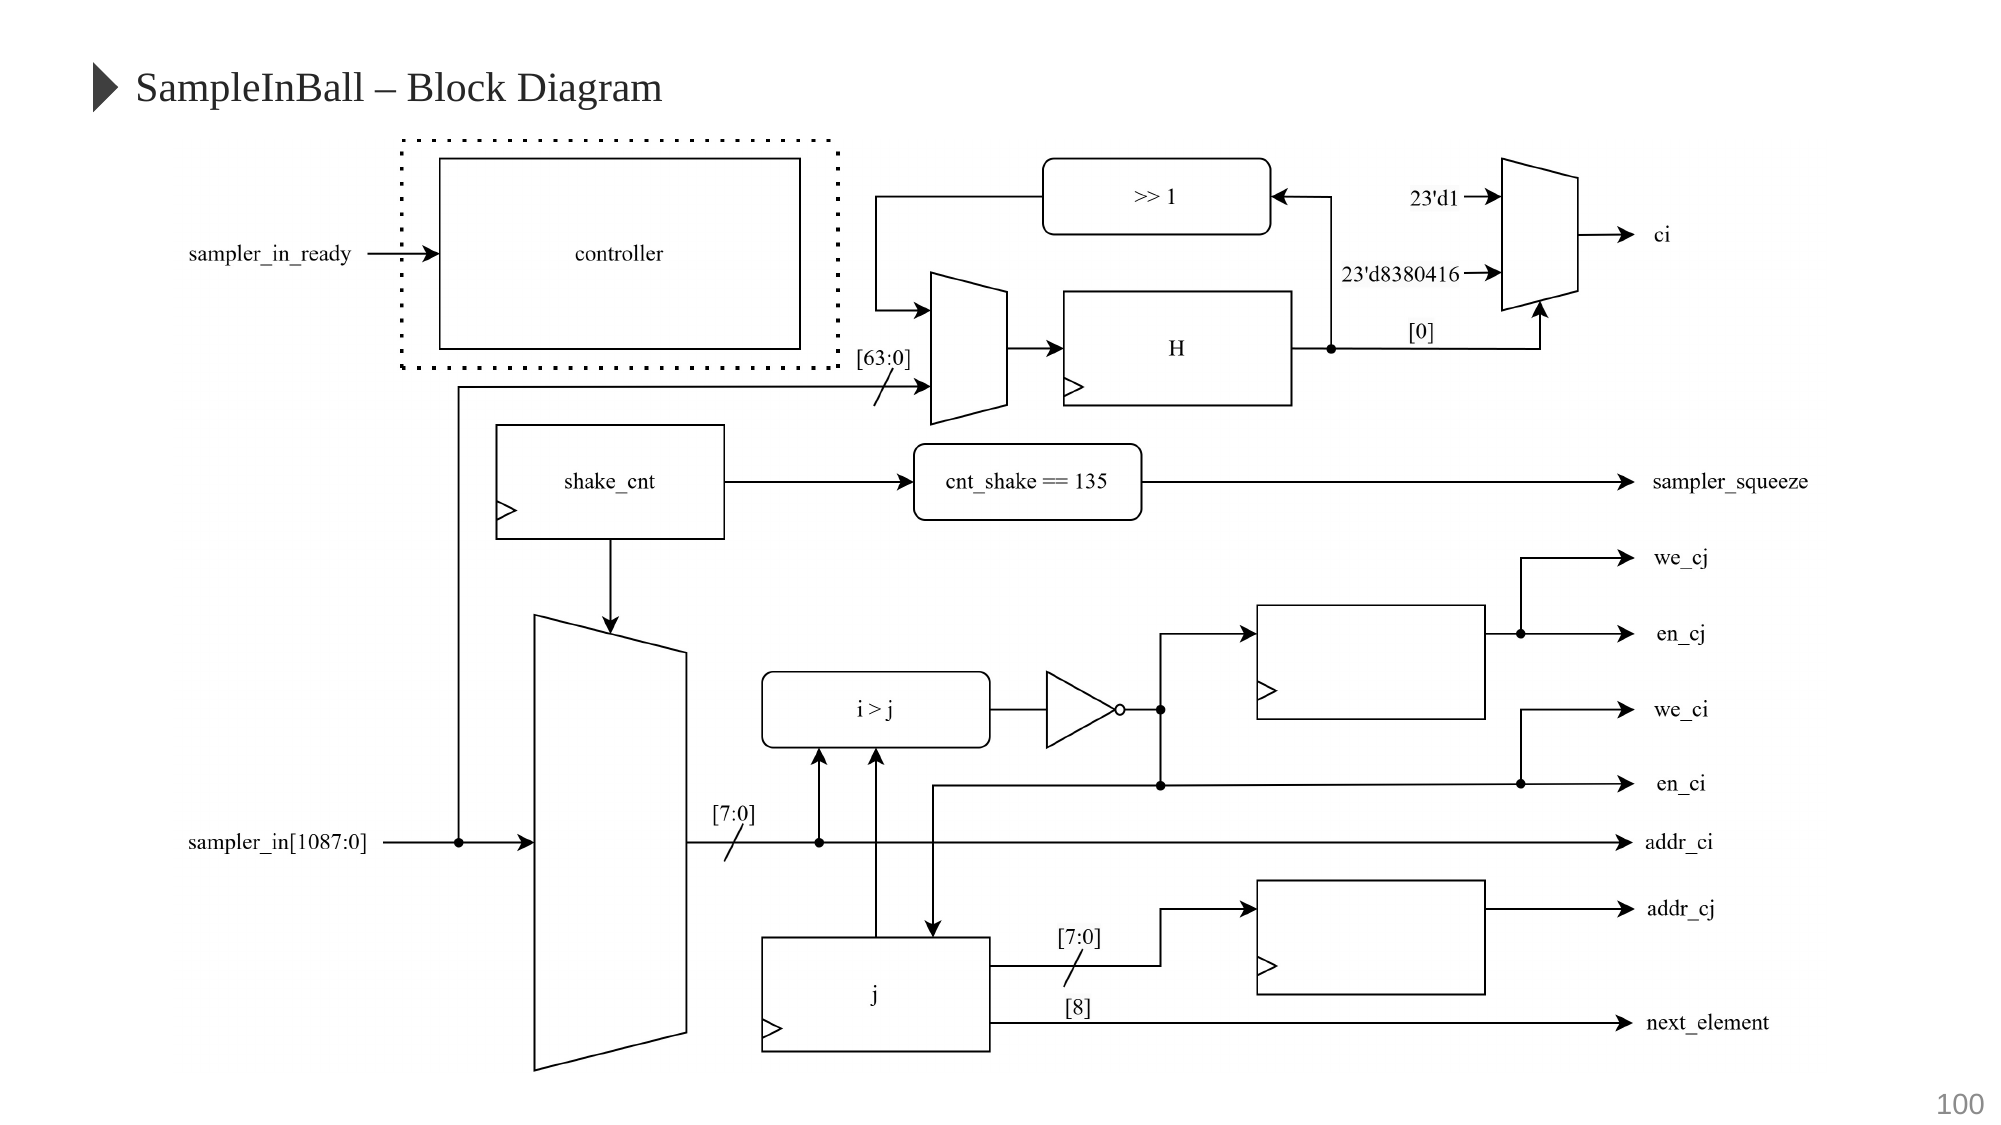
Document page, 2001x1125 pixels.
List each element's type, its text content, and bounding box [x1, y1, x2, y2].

picture [173, 139, 1827, 1073]
slide_number 100 [1550, 1072, 2000, 1125]
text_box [93, 52, 690, 118]
